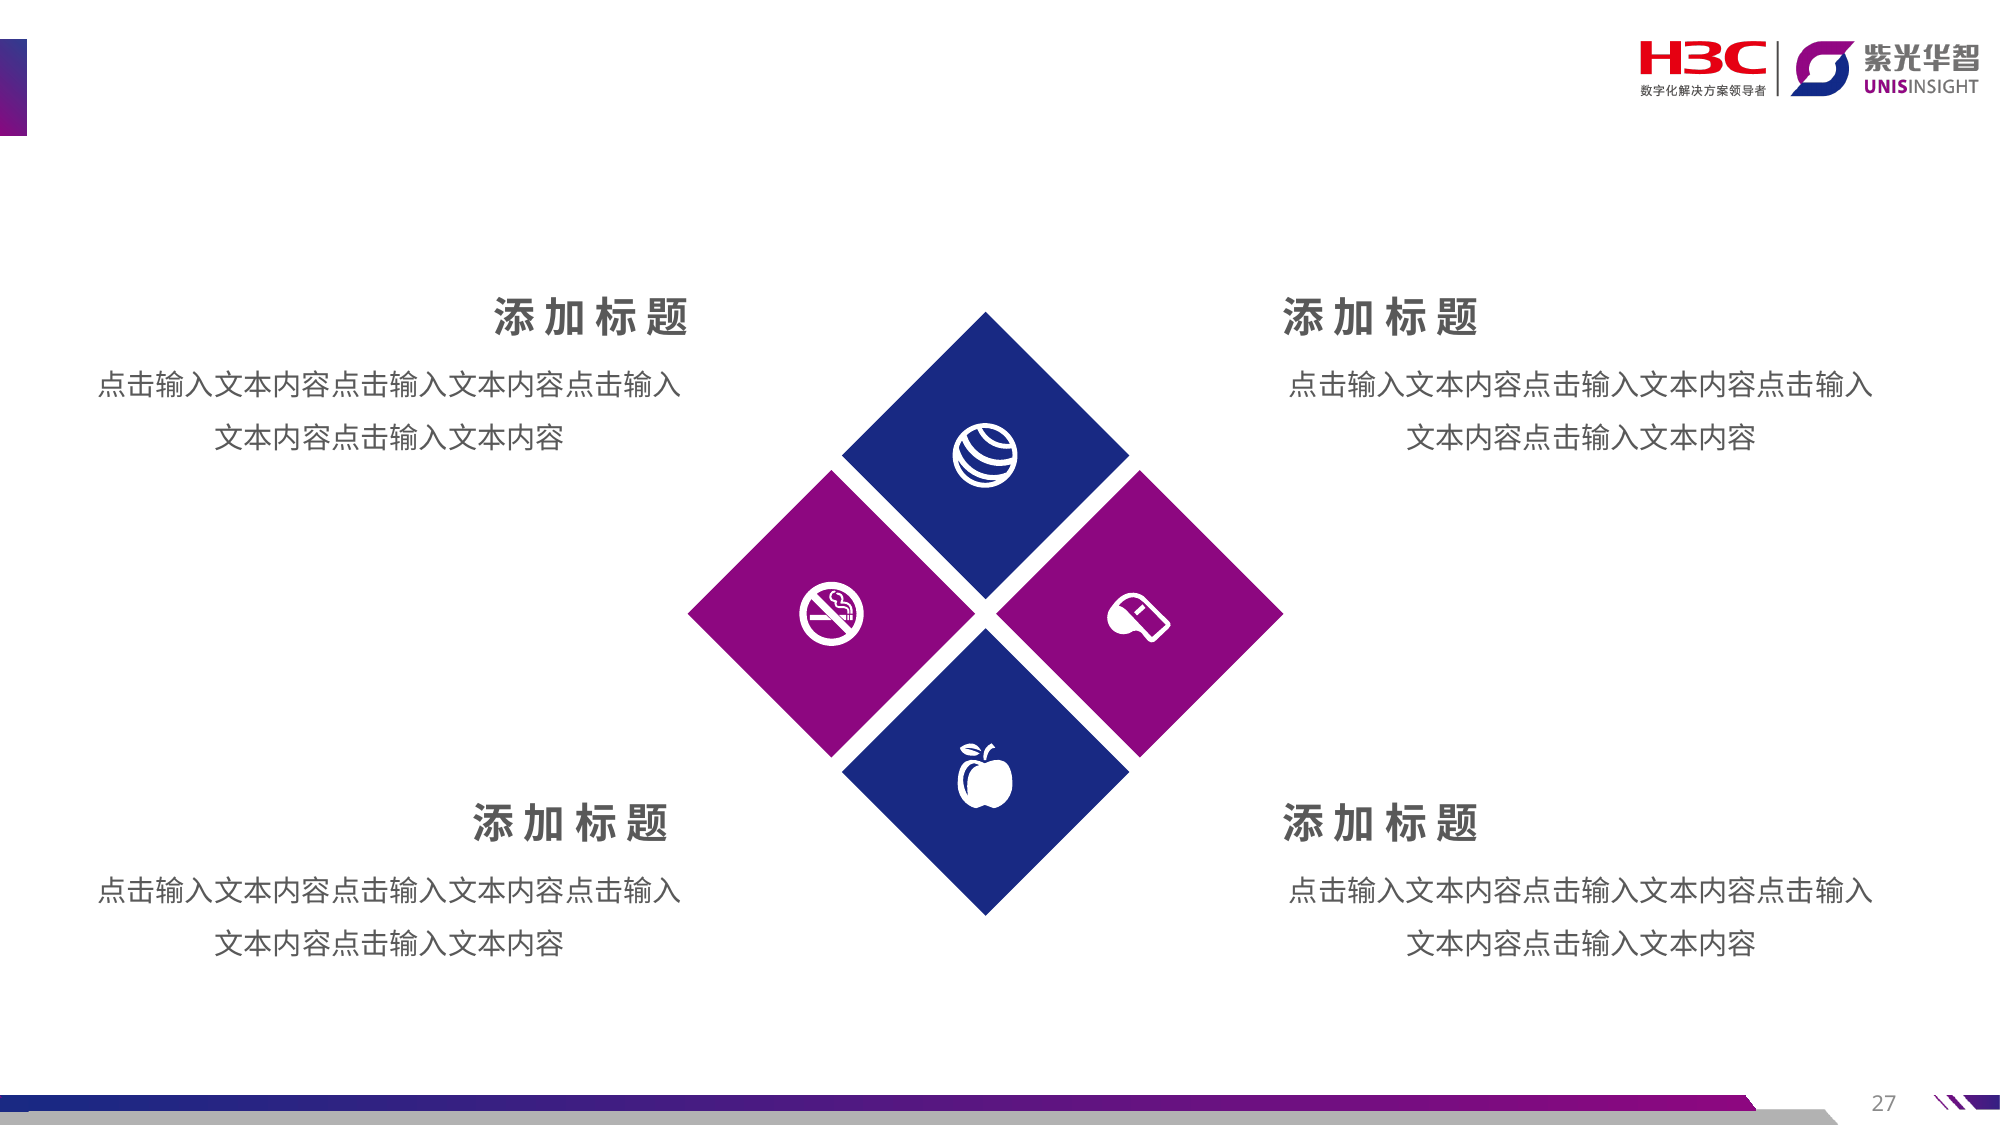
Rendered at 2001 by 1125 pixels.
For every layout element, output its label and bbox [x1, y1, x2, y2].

text_box [1262, 283, 1901, 457]
picture [1638, 39, 1981, 97]
text_box [687, 469, 976, 758]
text_box [841, 311, 1130, 600]
text_box [1262, 789, 1901, 963]
text_box [841, 628, 1130, 916]
picture [0, 1095, 2000, 1125]
text_box [70, 283, 709, 457]
text_box [995, 469, 1284, 758]
text_box [70, 789, 709, 963]
